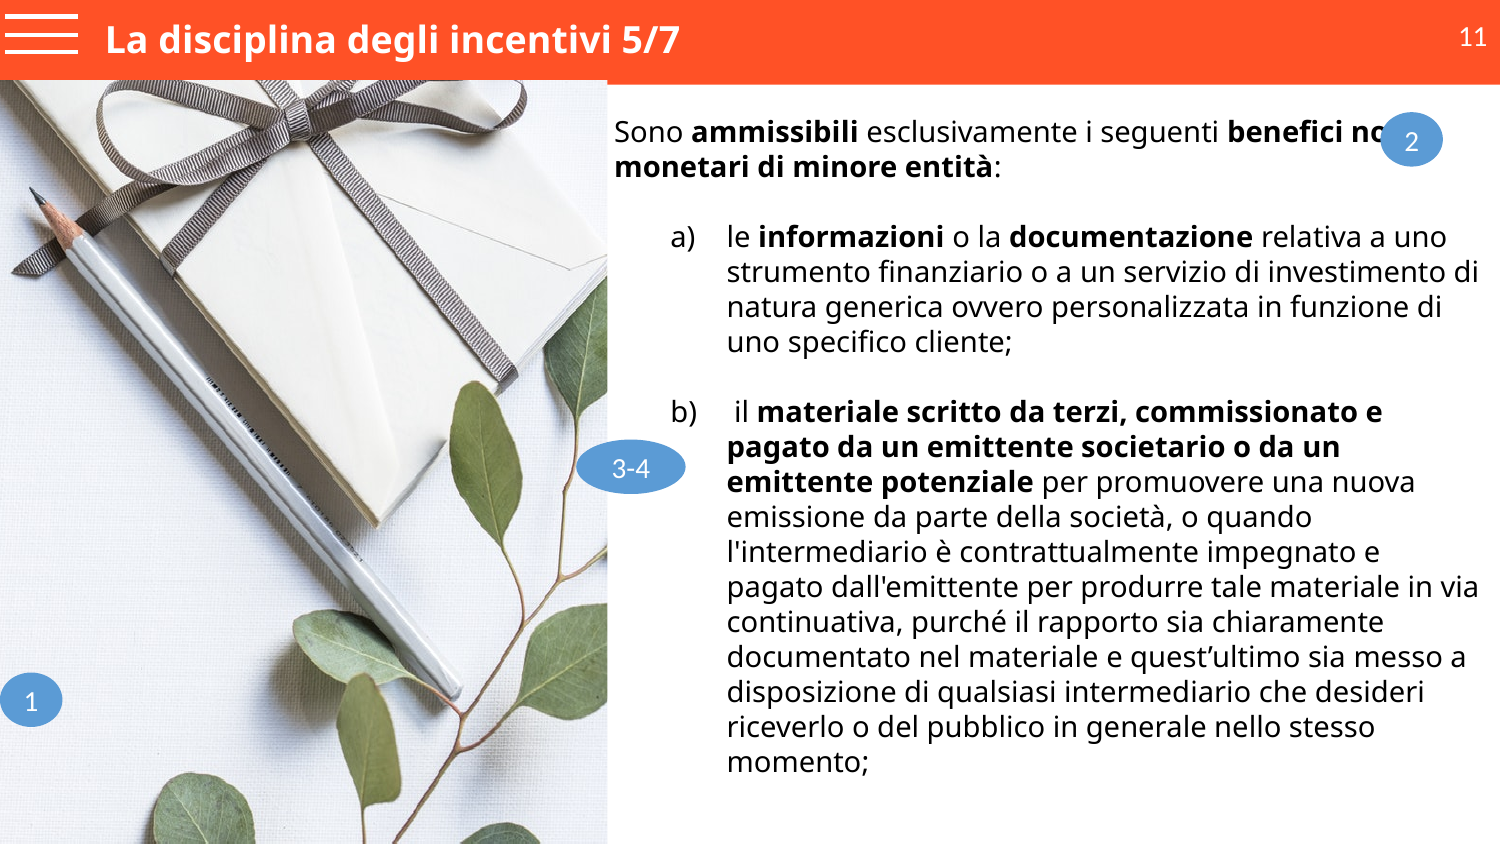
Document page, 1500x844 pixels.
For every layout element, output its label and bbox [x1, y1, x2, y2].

text_box [608, 85, 1500, 793]
picture [0, 80, 608, 844]
text_box [0, 0, 1500, 85]
